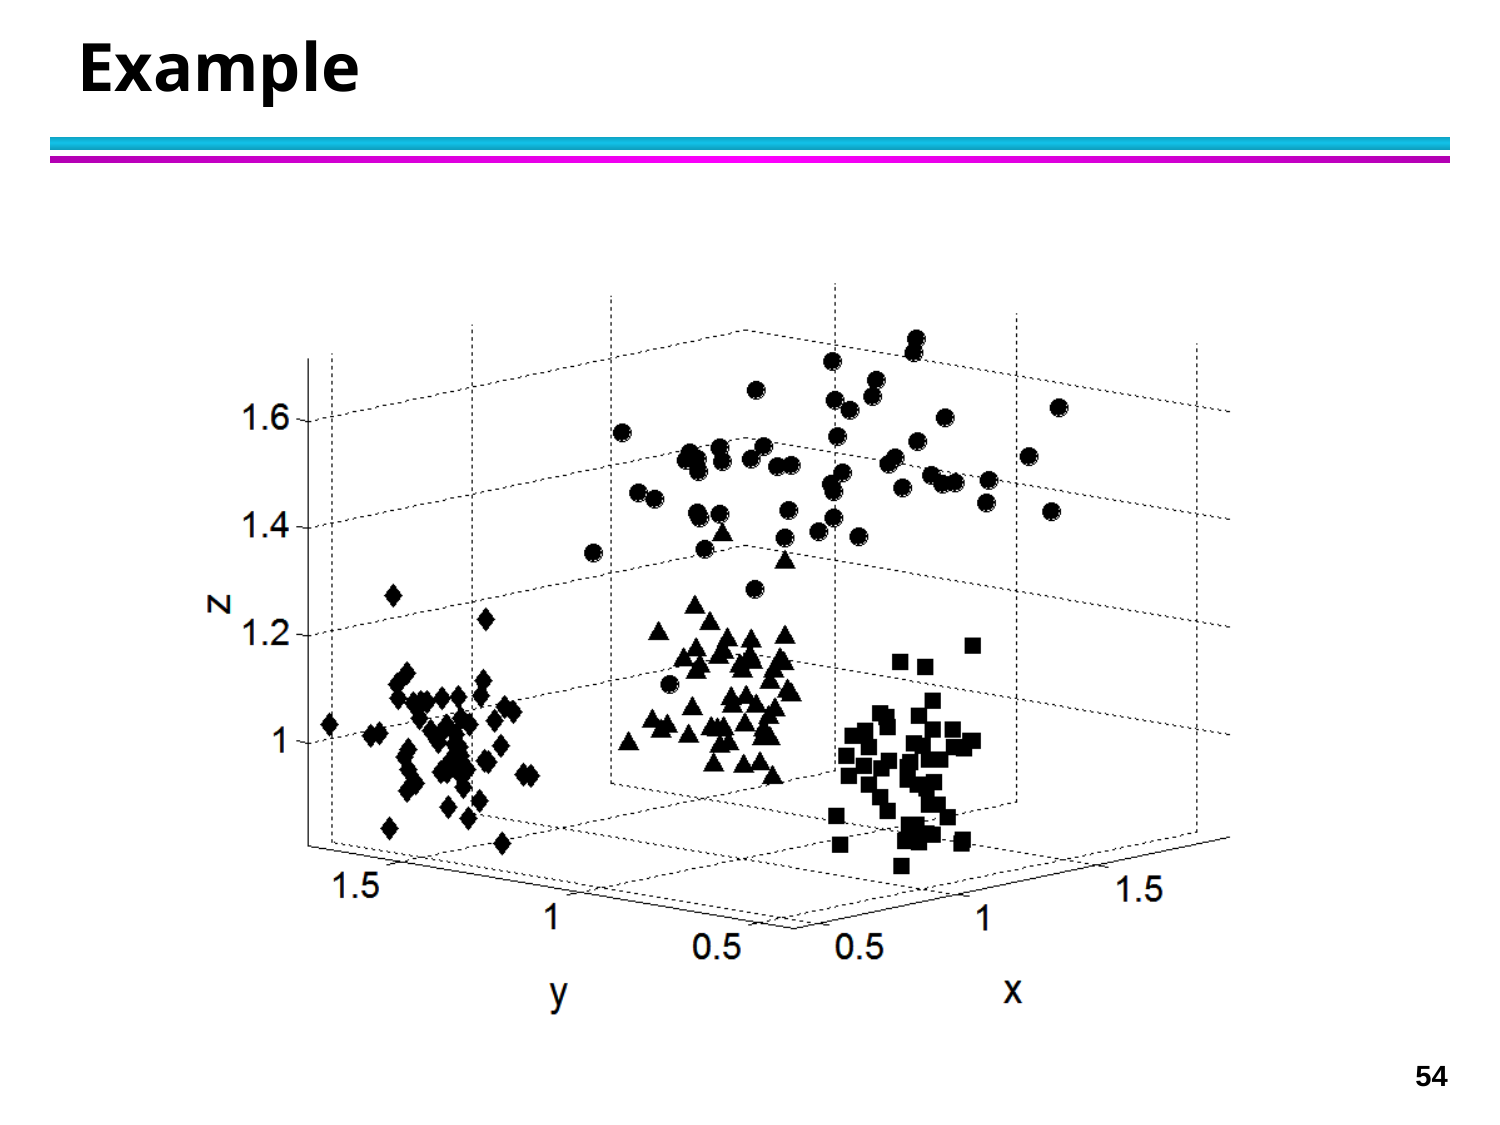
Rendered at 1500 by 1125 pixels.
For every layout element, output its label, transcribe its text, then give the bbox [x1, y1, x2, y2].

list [155, 207, 1313, 1018]
title Example [62, 24, 1421, 113]
